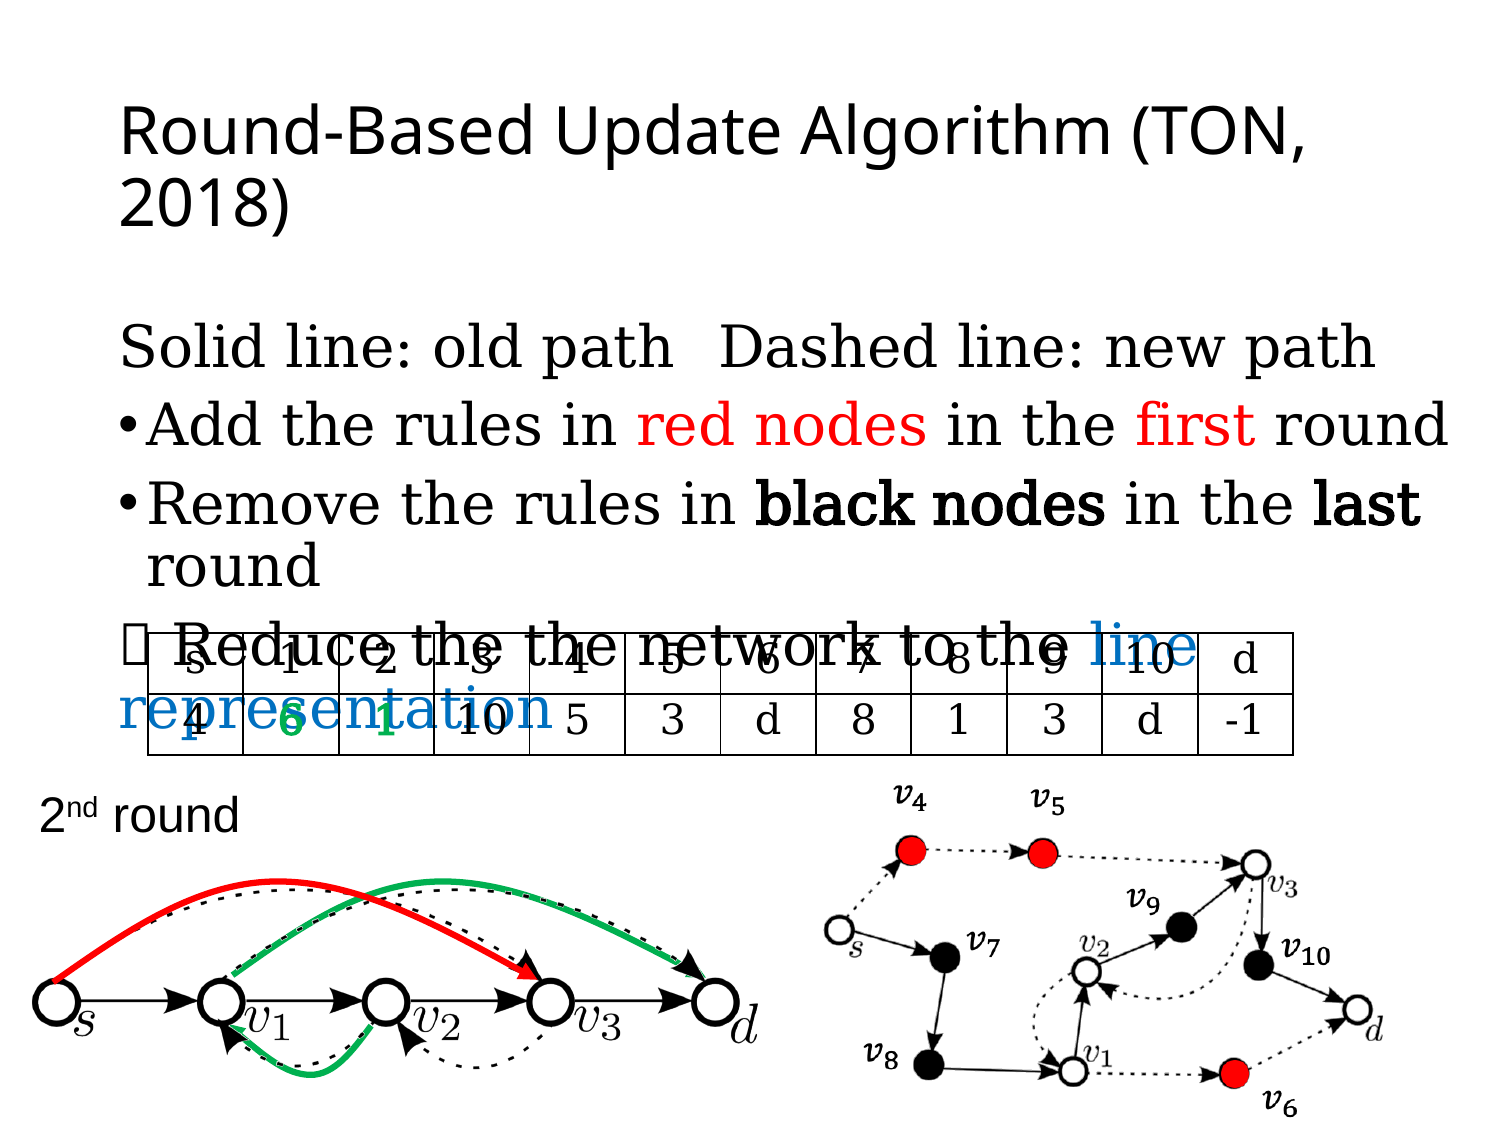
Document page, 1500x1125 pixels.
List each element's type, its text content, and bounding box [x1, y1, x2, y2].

table_cell 5 [530, 695, 624, 754]
table_header d [1199, 634, 1292, 693]
list Solid line: old path Dashed line: new path Add the rules in red nodes in the first round Remove the rules in black nodes in the last round  Reduce the the network to the line representation [103, 309, 1480, 1024]
table_header 4 [530, 634, 624, 693]
table_header 1 [244, 634, 338, 693]
table_cell 1 [340, 695, 433, 754]
table_header 5 [626, 634, 720, 693]
title Round-Based Update Algorithm (TON, 2018) [103, 59, 1397, 278]
table_header s [149, 634, 242, 693]
table_header 6 [721, 634, 815, 693]
table_header 7 [817, 634, 910, 693]
table_cell -1 [1199, 695, 1292, 754]
table_cell 4 [149, 695, 242, 754]
picture [5, 768, 1411, 1125]
table_header 8 [912, 634, 1006, 693]
table_header 3 [435, 634, 529, 693]
table_header 10 [1103, 634, 1197, 693]
text_box 2nd round [23, 774, 270, 840]
table_cell 3 [626, 695, 720, 754]
table_header 9 [1008, 634, 1101, 693]
table_cell 10 [435, 695, 529, 754]
table_cell 1 [912, 695, 1006, 754]
table_cell 3 [1008, 695, 1101, 754]
table_cell 6 [244, 695, 338, 754]
table_cell d [1103, 695, 1197, 754]
table_cell 8 [817, 695, 910, 754]
table_cell d [721, 695, 815, 754]
table_header 2 [340, 634, 433, 693]
